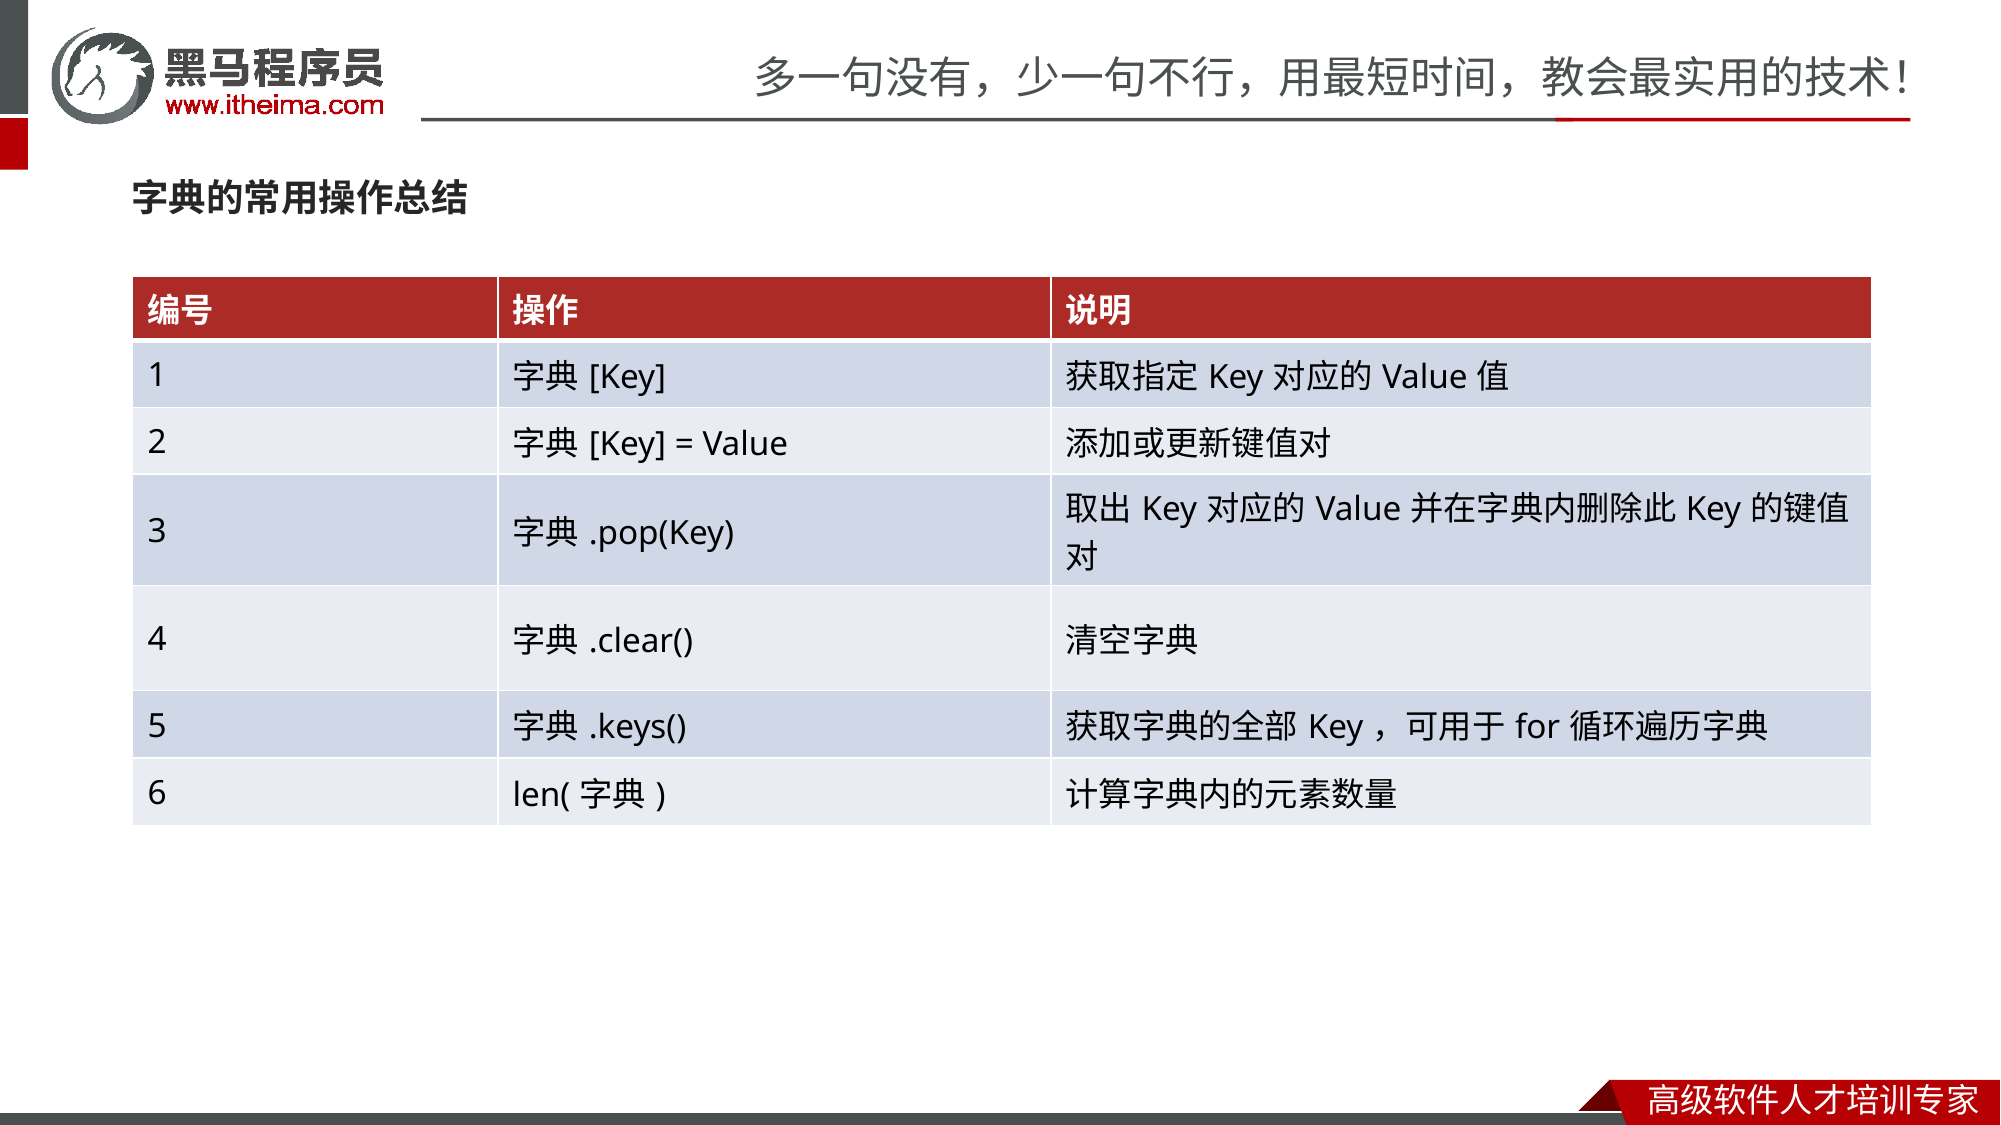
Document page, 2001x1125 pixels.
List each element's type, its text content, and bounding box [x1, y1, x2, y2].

table_header 说明 [1052, 277, 1871, 338]
table_cell 添加或更新键值对 [1052, 408, 1871, 473]
table_cell 2 [133, 408, 497, 473]
table_cell 6 [133, 759, 497, 825]
table_cell 字典.keys() [499, 691, 1050, 757]
table_cell 清空字典 [1052, 586, 1871, 690]
table_cell 取出Key对应的Value并在字典内删除此Key的键值对 [1052, 475, 1871, 585]
table_cell 获取指定Key对应的Value值 [1052, 343, 1871, 407]
table_cell len(字典) [499, 759, 1050, 825]
table_cell 字典.pop(Key) [499, 475, 1050, 585]
table_cell 字典[Key] = Value [499, 408, 1050, 473]
table_cell 获取字典的全部Key，可用于for循环遍历字典 [1052, 691, 1871, 757]
table_cell 字典[Key] [499, 343, 1050, 407]
table_cell 4 [133, 586, 497, 690]
table_cell 5 [133, 691, 497, 757]
table_cell 1 [133, 343, 497, 407]
list 字典的常用操作总结 [116, 154, 1872, 239]
picture [50, 26, 384, 125]
table_cell 3 [133, 475, 497, 585]
table_cell 计算字典内的元素数量 [1052, 759, 1871, 825]
table_header 编号 [133, 277, 497, 338]
table_header 操作 [499, 277, 1050, 338]
table_cell 字典.clear() [499, 586, 1050, 690]
